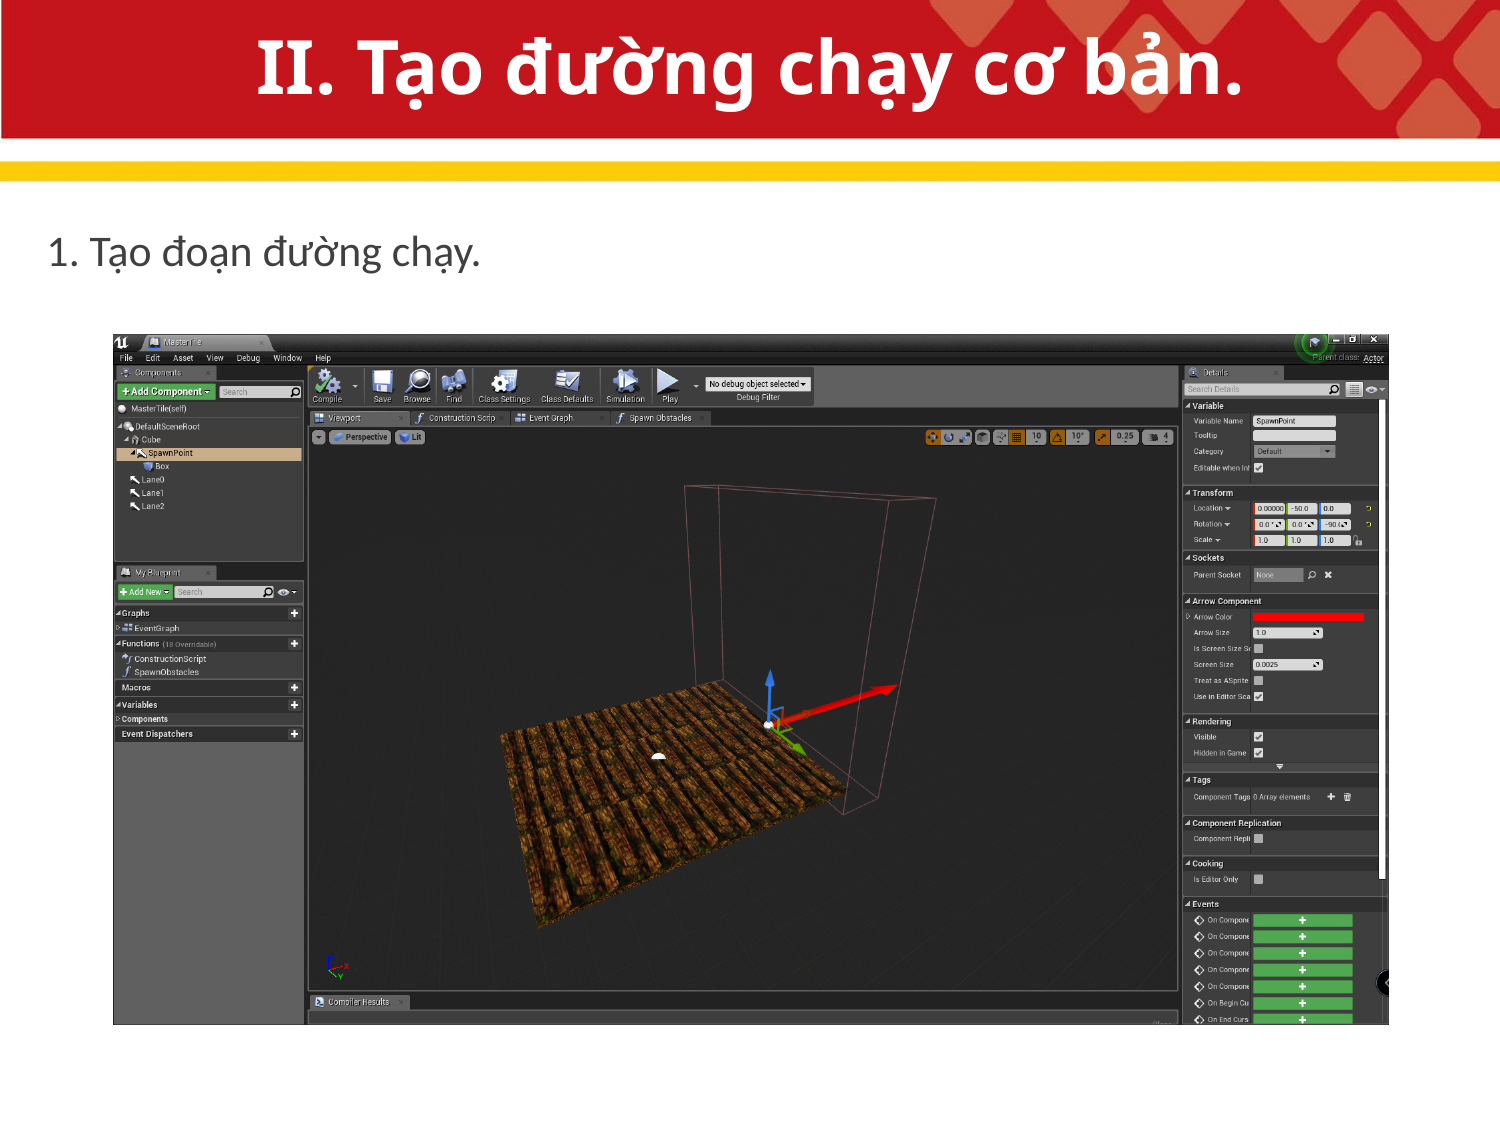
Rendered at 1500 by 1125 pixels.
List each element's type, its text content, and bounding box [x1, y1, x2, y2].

picture [0, 0, 1500, 1125]
list 1. Tạo đoạn đường chạy. [31, 220, 1471, 1025]
title II. Tạo đường chạy cơ bản. [31, 0, 1471, 141]
